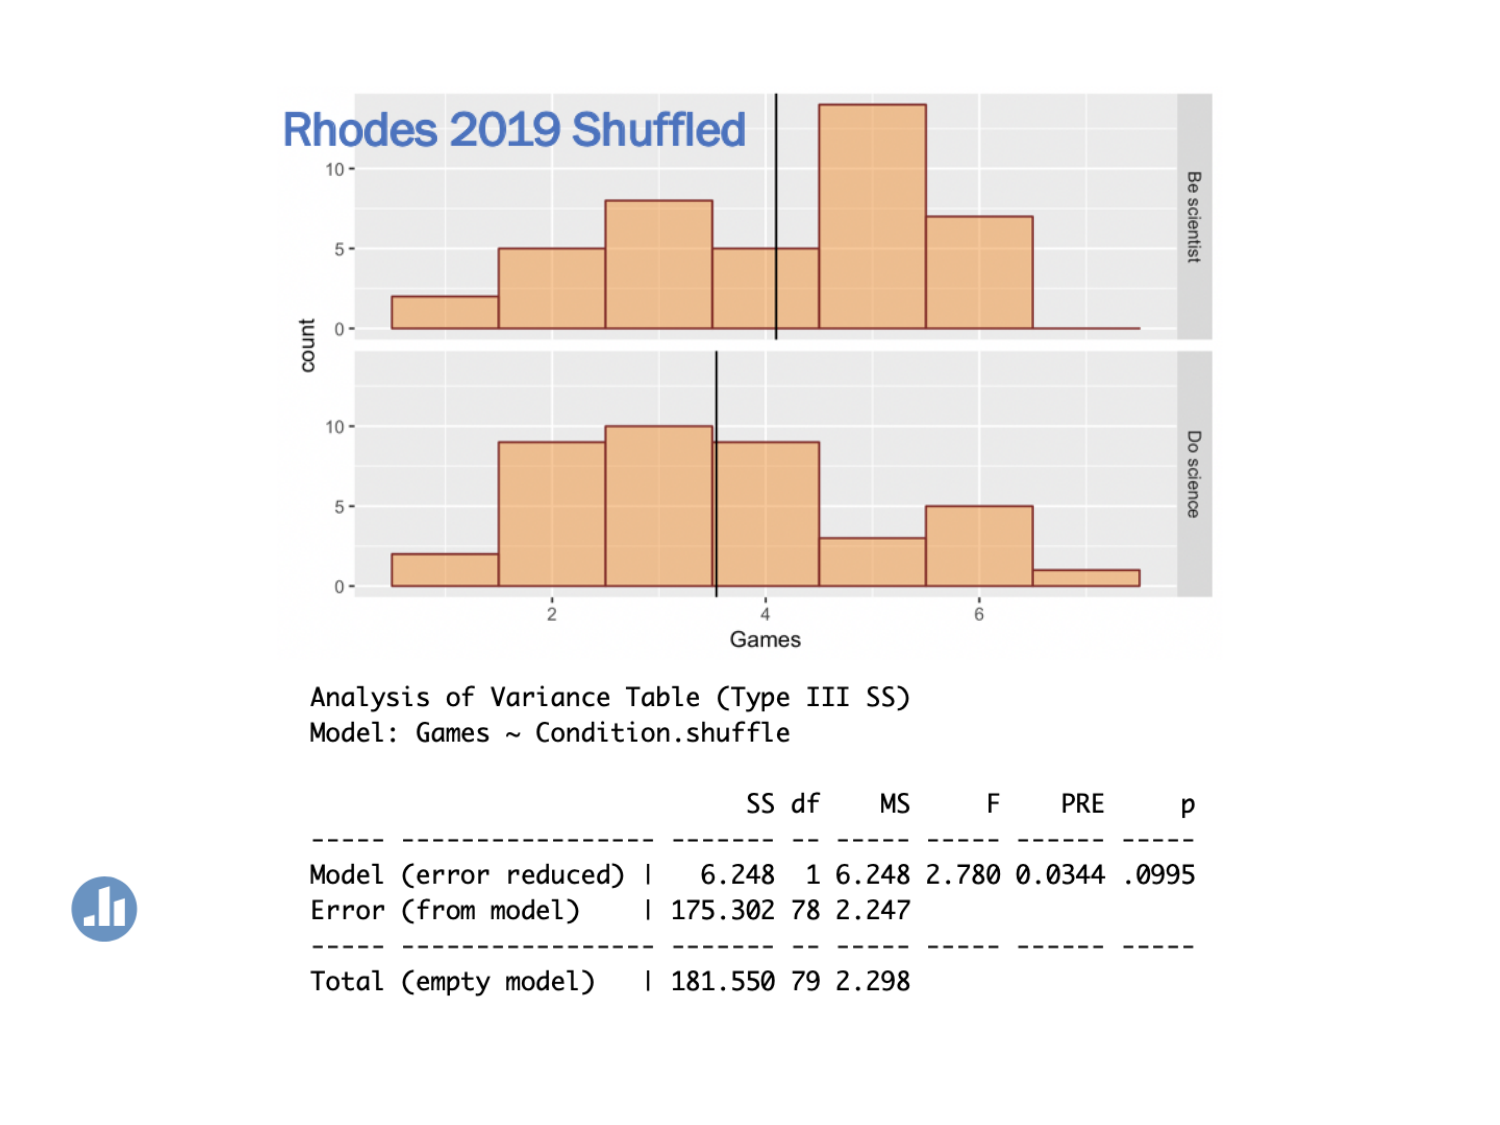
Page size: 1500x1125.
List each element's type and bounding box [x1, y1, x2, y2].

picture [276, 86, 1223, 1007]
picture [67, 868, 143, 948]
